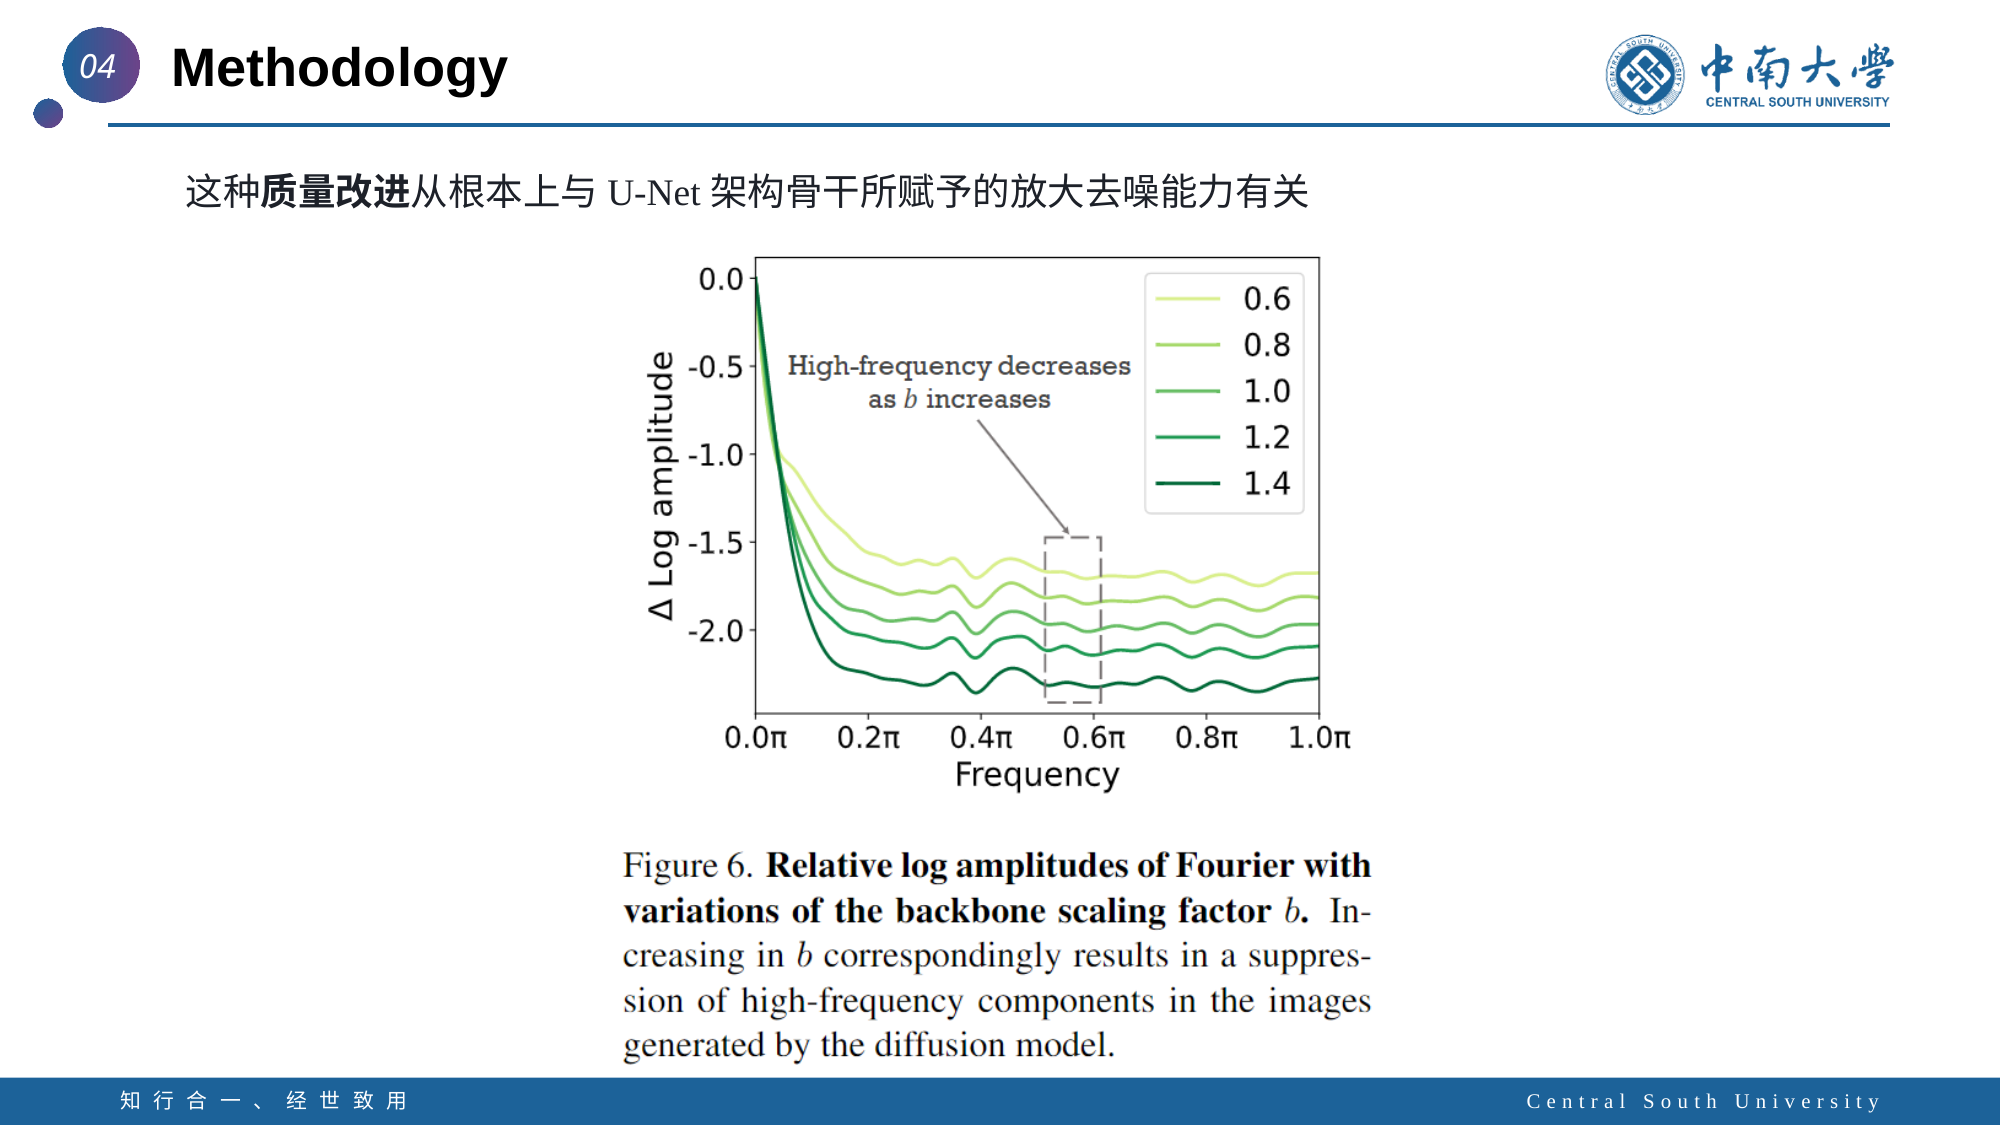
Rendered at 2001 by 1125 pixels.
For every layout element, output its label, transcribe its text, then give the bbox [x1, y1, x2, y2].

text_box Central South University [1511, 1080, 1894, 1120]
text_box 知行合一、经世致用 [105, 1080, 423, 1120]
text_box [33, 26, 153, 128]
text_box 这种质量改进从根本上与U-Net架构骨干所赋予的放大去噪能力有关 [171, 160, 1360, 221]
picture [614, 241, 1386, 1071]
text_box Methodology [171, 23, 531, 107]
text_box [158, 0, 1050, 118]
text_box [0, 1077, 2000, 1125]
picture [1595, 28, 1907, 121]
